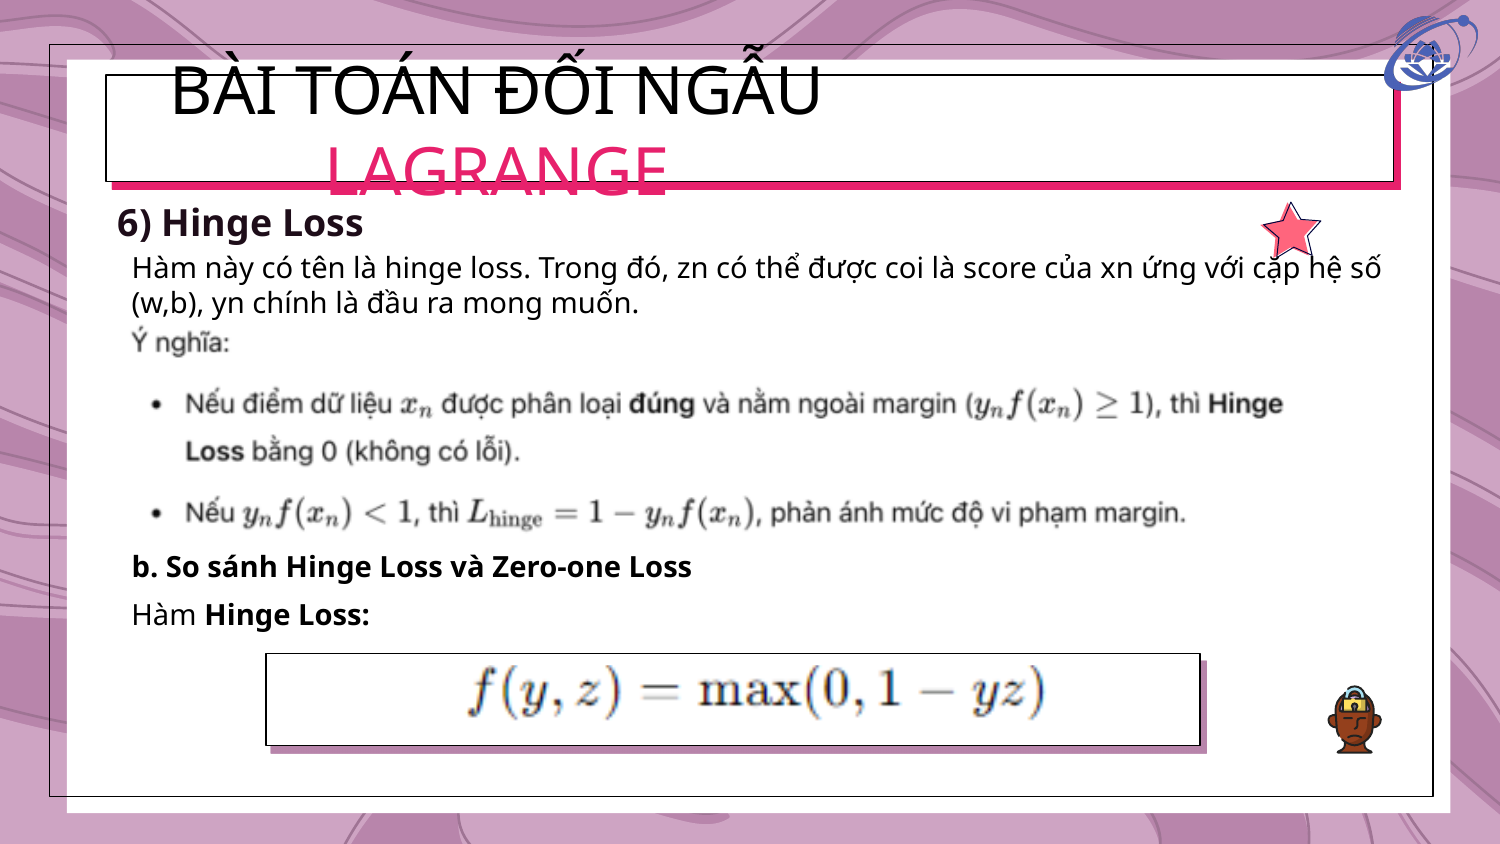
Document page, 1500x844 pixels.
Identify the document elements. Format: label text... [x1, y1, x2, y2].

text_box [1327, 685, 1383, 754]
text_box [106, 75, 1394, 182]
picture [128, 323, 1289, 541]
picture [408, 665, 1076, 730]
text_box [1259, 201, 1322, 259]
title BÀI TOÁN ĐỐI NGẪU LAGRANGE [73, 84, 922, 172]
text_box [266, 653, 1200, 746]
text_box b. So sánh Hinge Loss và Zero-one Loss [116, 540, 1405, 591]
picture [1384, 14, 1478, 91]
text_box Hàm này có tên là hinge loss. Trong đó, zn có thể được coi là score của xn ứng với cặp hệ số (w,b), yn chính là đầu ra mong muốn. [116, 241, 1405, 327]
text_box 6) Hinge Loss [102, 191, 1254, 252]
text_box Hàm Hinge Loss: [116, 589, 1368, 639]
